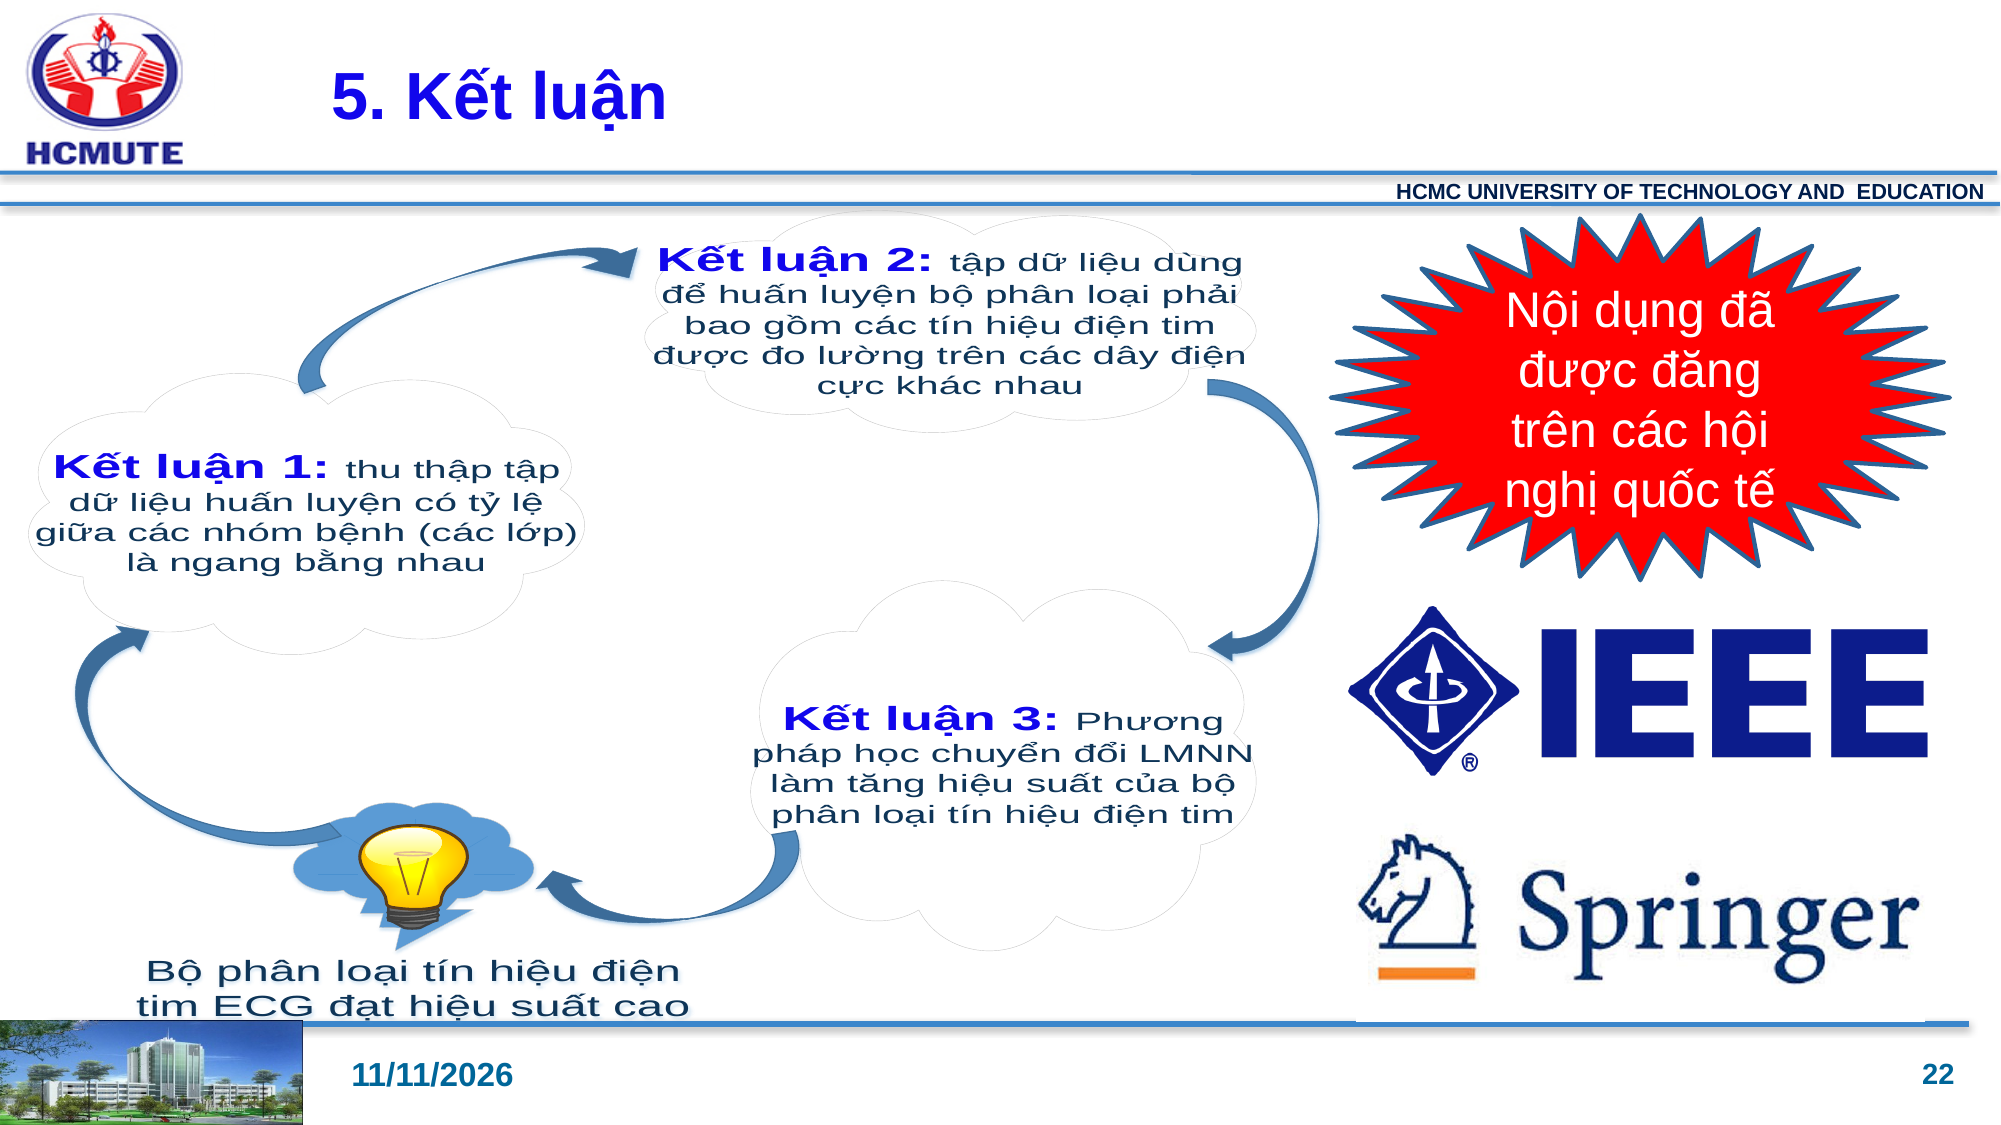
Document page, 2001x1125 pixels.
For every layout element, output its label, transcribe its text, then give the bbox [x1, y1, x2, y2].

picture [1330, 592, 1951, 794]
picture [1355, 811, 1925, 1022]
picture [24, 5, 215, 167]
text_box Nội dụng đã được đăng trên các hội nghị quốc tế [1336, 212, 1953, 583]
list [12, 208, 1331, 1044]
picture [0, 1020, 303, 1125]
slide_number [336, 1052, 803, 1103]
slide_number 22 [1502, 1042, 1970, 1103]
title 5. Kết luận [316, 53, 1950, 134]
